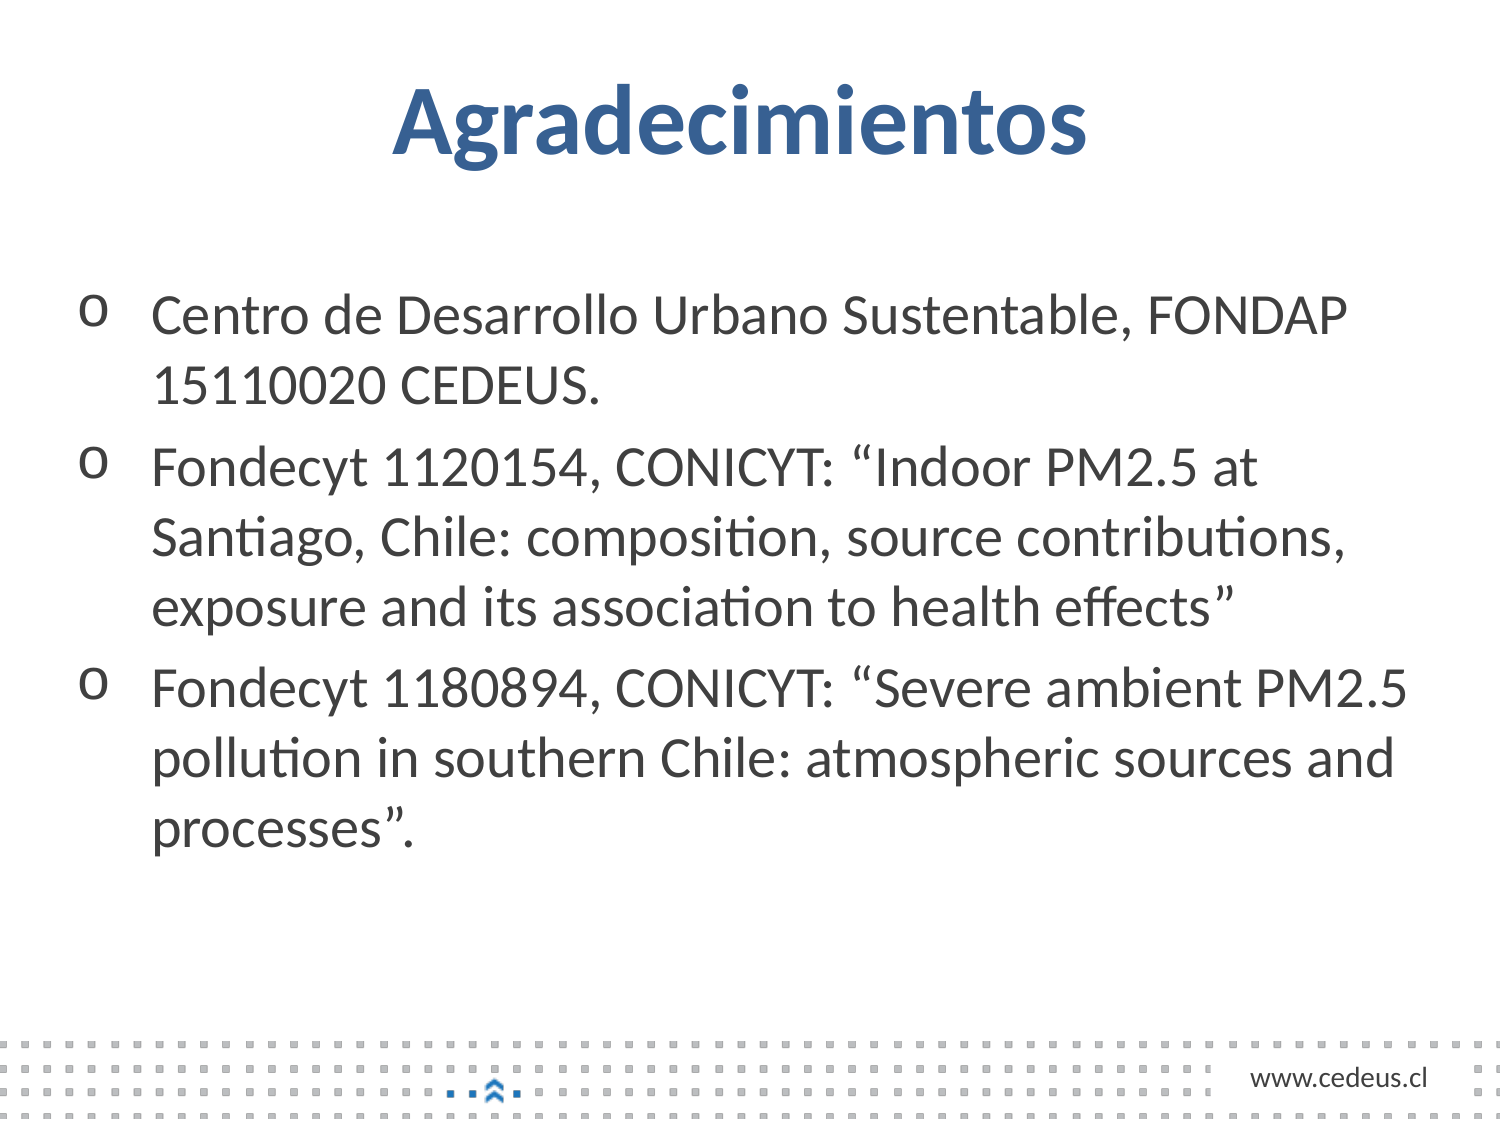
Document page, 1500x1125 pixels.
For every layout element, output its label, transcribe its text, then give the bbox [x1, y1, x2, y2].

subtitle Agradecimientos [59, 46, 1422, 252]
text_box [60, 40, 1424, 218]
picture [0, 1041, 1500, 1119]
text_box Centro de Desarrollo Urbano Sustentable, FONDAP 15110020 CEDEUS. Fondecyt 1120154, CONICYT: “Indoor PM2.5 at Santiago, Chile: composition, source contributions, exposure and its association to health effects” Fondecyt 1180894, CONICYT: “Severe ambient PM2.5 pollution in southern Chile: atmospheric sources and processes”. [61, 268, 1431, 1036]
